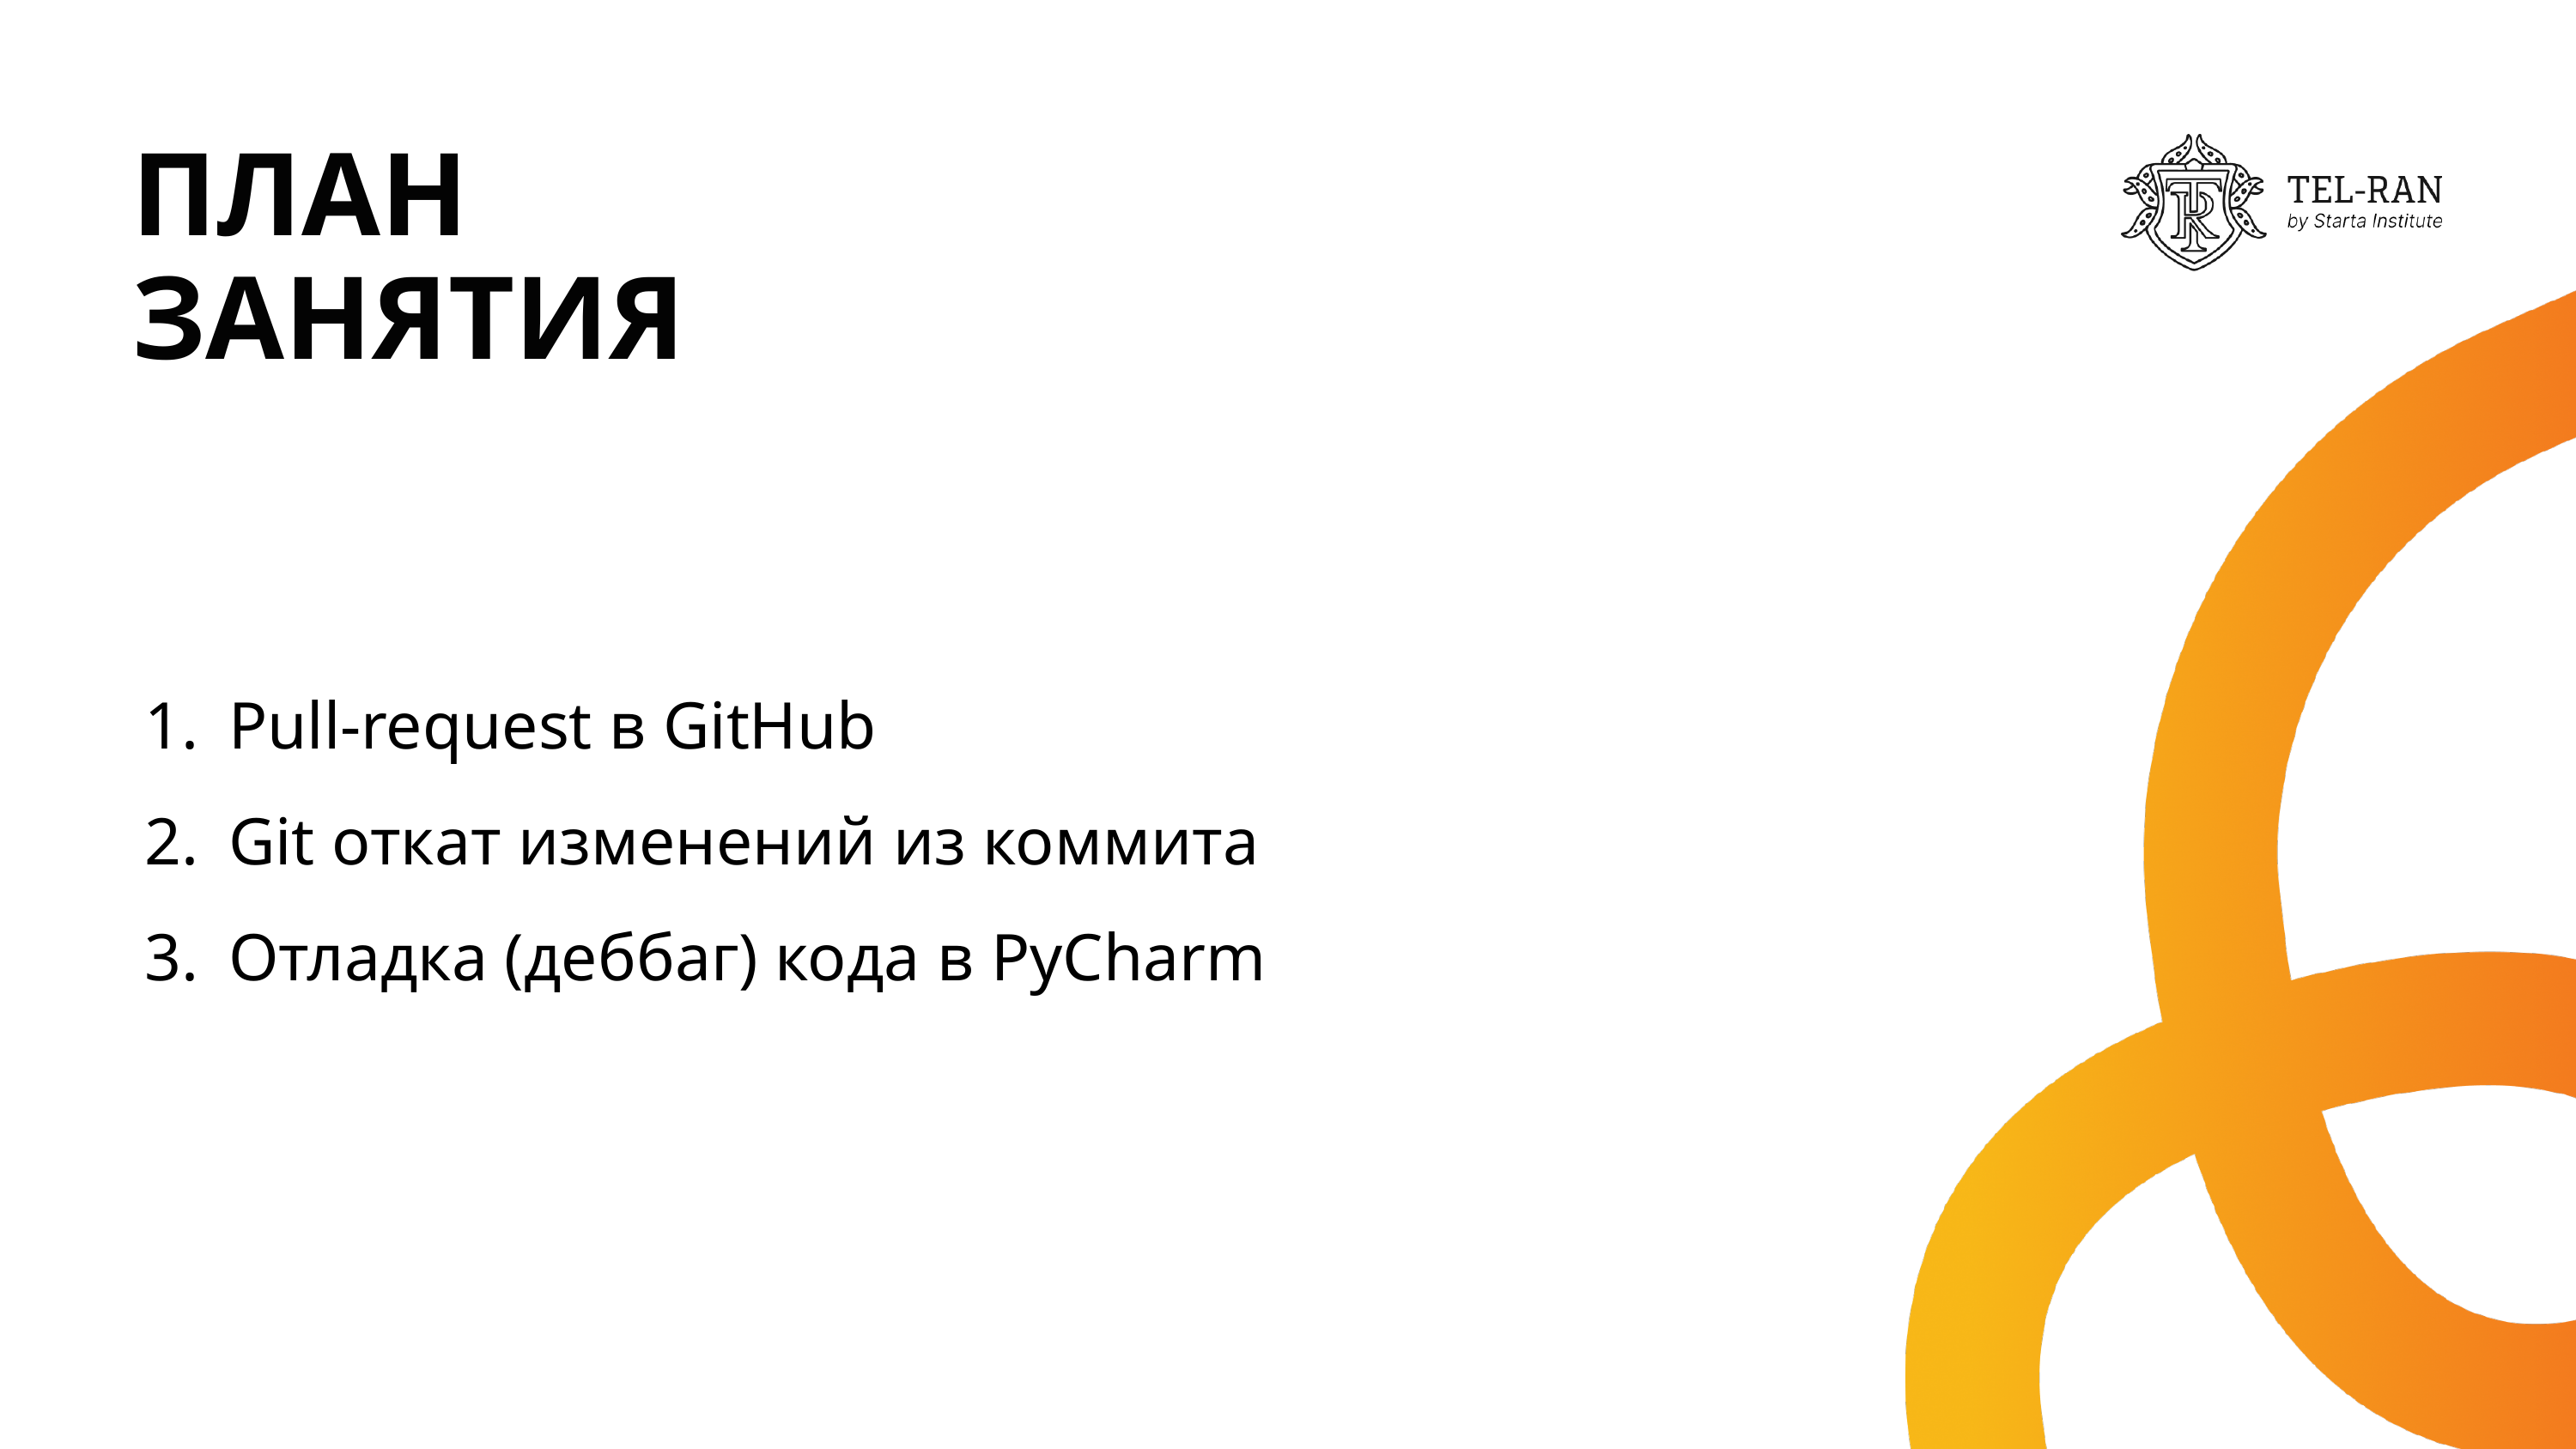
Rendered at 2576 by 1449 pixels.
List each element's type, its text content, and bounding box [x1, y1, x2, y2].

text_box ПЛАН ЗАНЯТИЯ [131, 136, 1855, 600]
picture [1906, 0, 2575, 1449]
text_box Pull-request в GitHub Git откат изменений из коммита Отладка (деббаг) кода в PyCharm [131, 640, 2336, 1000]
